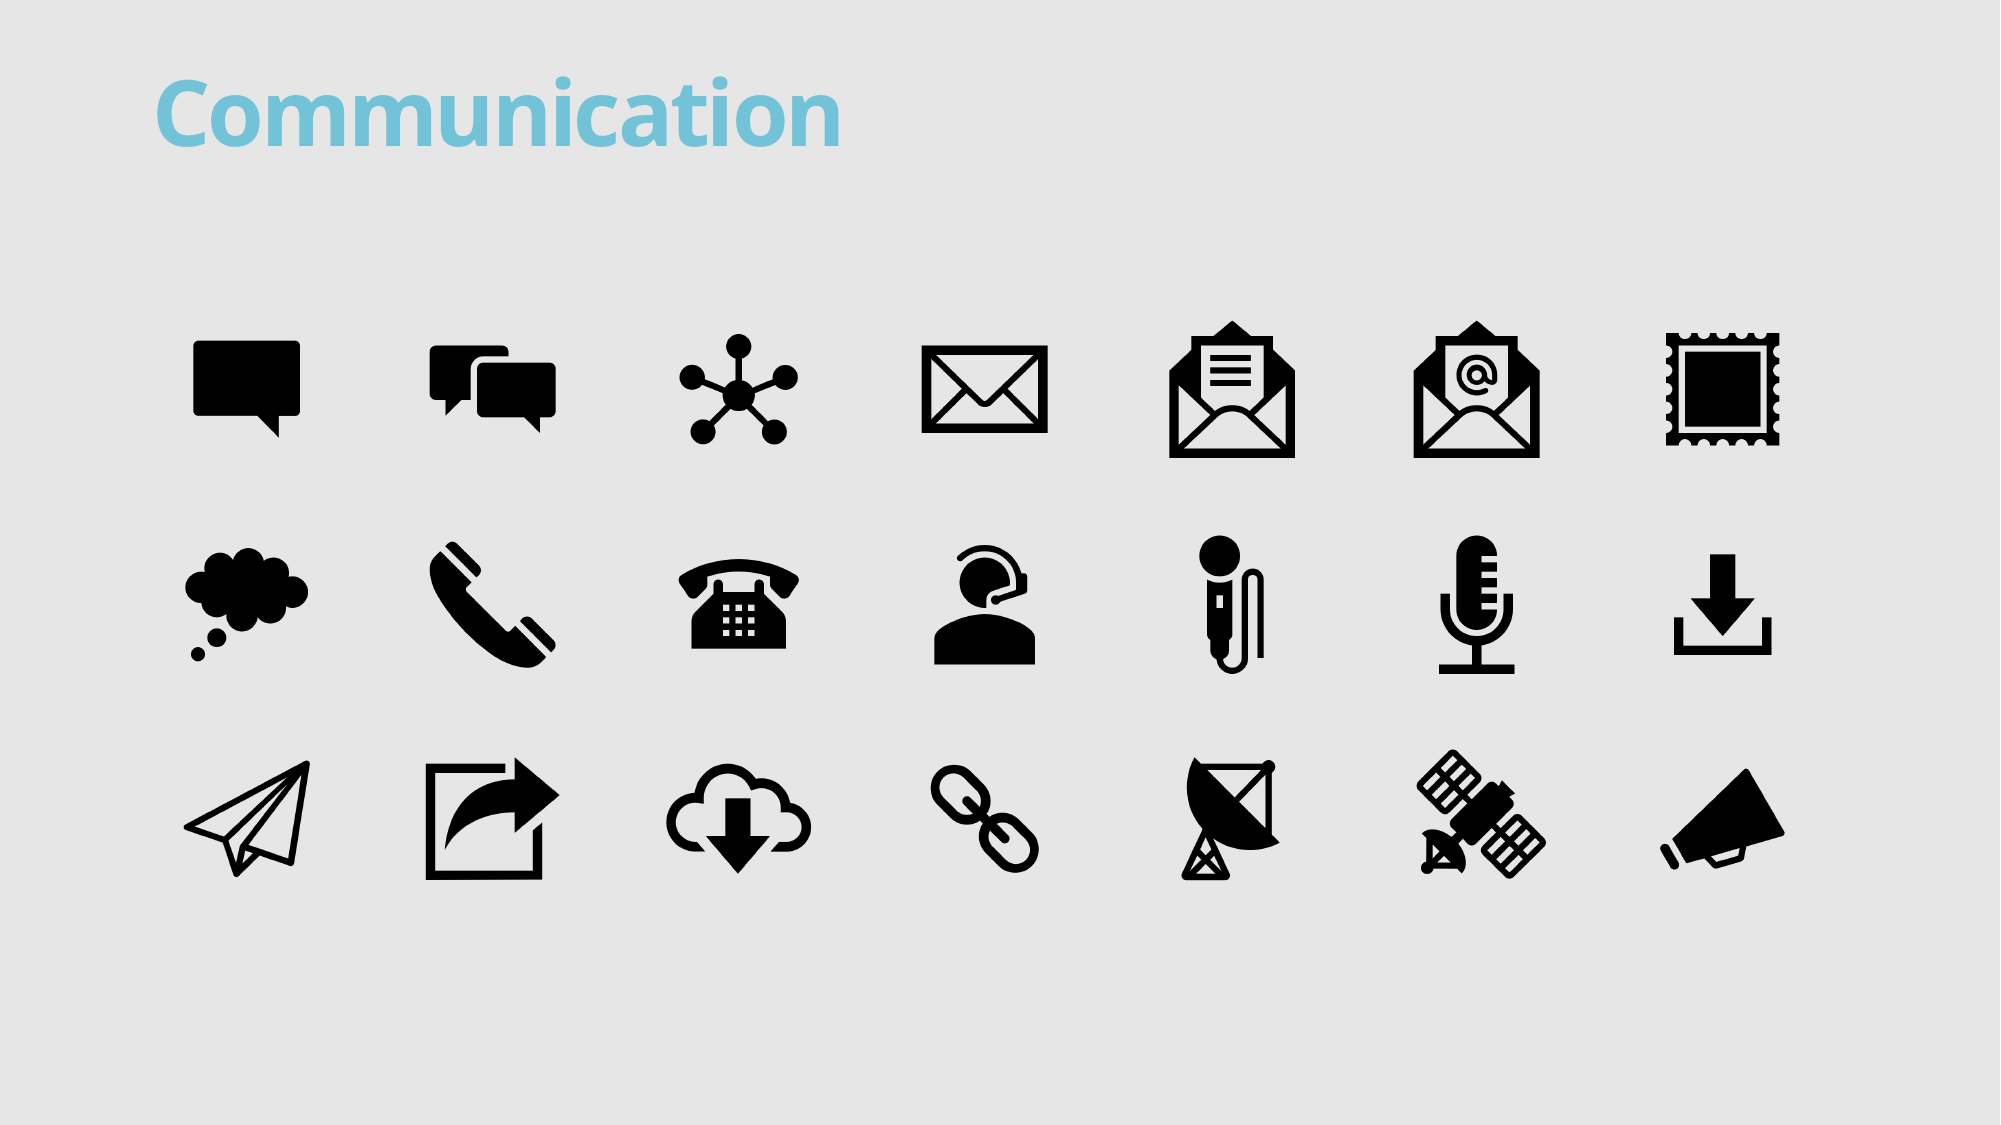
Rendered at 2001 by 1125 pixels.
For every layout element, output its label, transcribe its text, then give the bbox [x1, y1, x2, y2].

picture [417, 743, 568, 894]
picture [1647, 529, 1798, 680]
picture [1155, 529, 1306, 680]
picture [663, 314, 814, 465]
picture [171, 314, 322, 465]
picture [909, 743, 1060, 894]
picture [1647, 314, 1798, 465]
picture [1155, 314, 1306, 465]
picture [909, 529, 1060, 680]
picture [663, 529, 814, 680]
picture [1647, 743, 1798, 894]
picture [1401, 314, 1552, 465]
title Communication [137, 59, 1863, 278]
picture [1155, 743, 1306, 894]
picture [171, 743, 322, 894]
picture [417, 529, 568, 680]
picture [1401, 743, 1552, 894]
picture [1401, 529, 1552, 680]
picture [171, 529, 322, 680]
picture [663, 743, 814, 894]
picture [417, 314, 568, 465]
picture [909, 314, 1060, 465]
